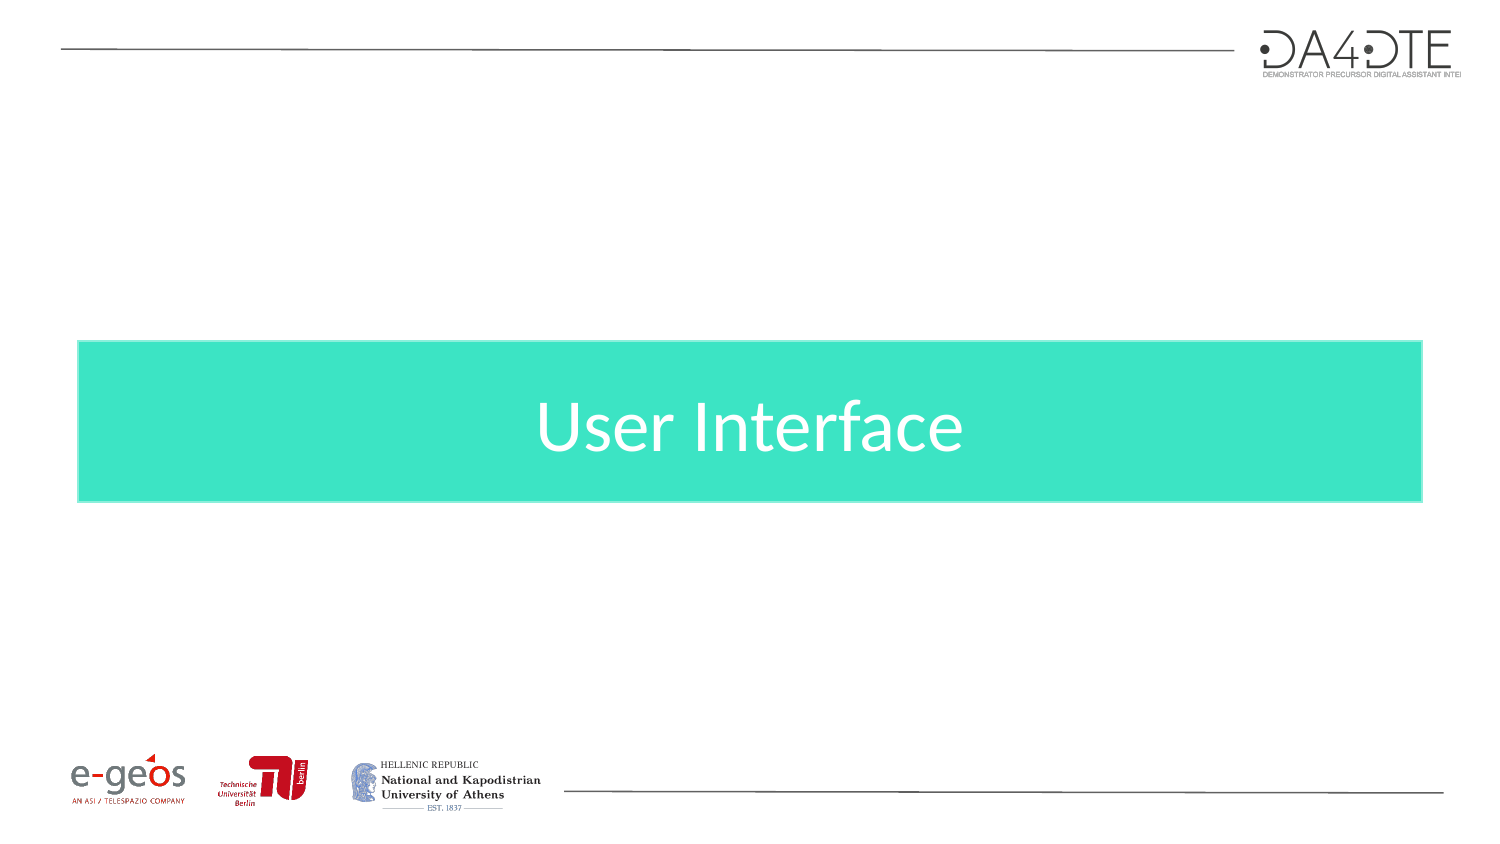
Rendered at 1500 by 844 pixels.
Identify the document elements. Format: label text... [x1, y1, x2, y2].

picture [218, 756, 308, 806]
picture [1252, 24, 1461, 82]
picture [69, 753, 185, 806]
text_box User Interface [77, 341, 1423, 503]
picture [342, 696, 563, 838]
